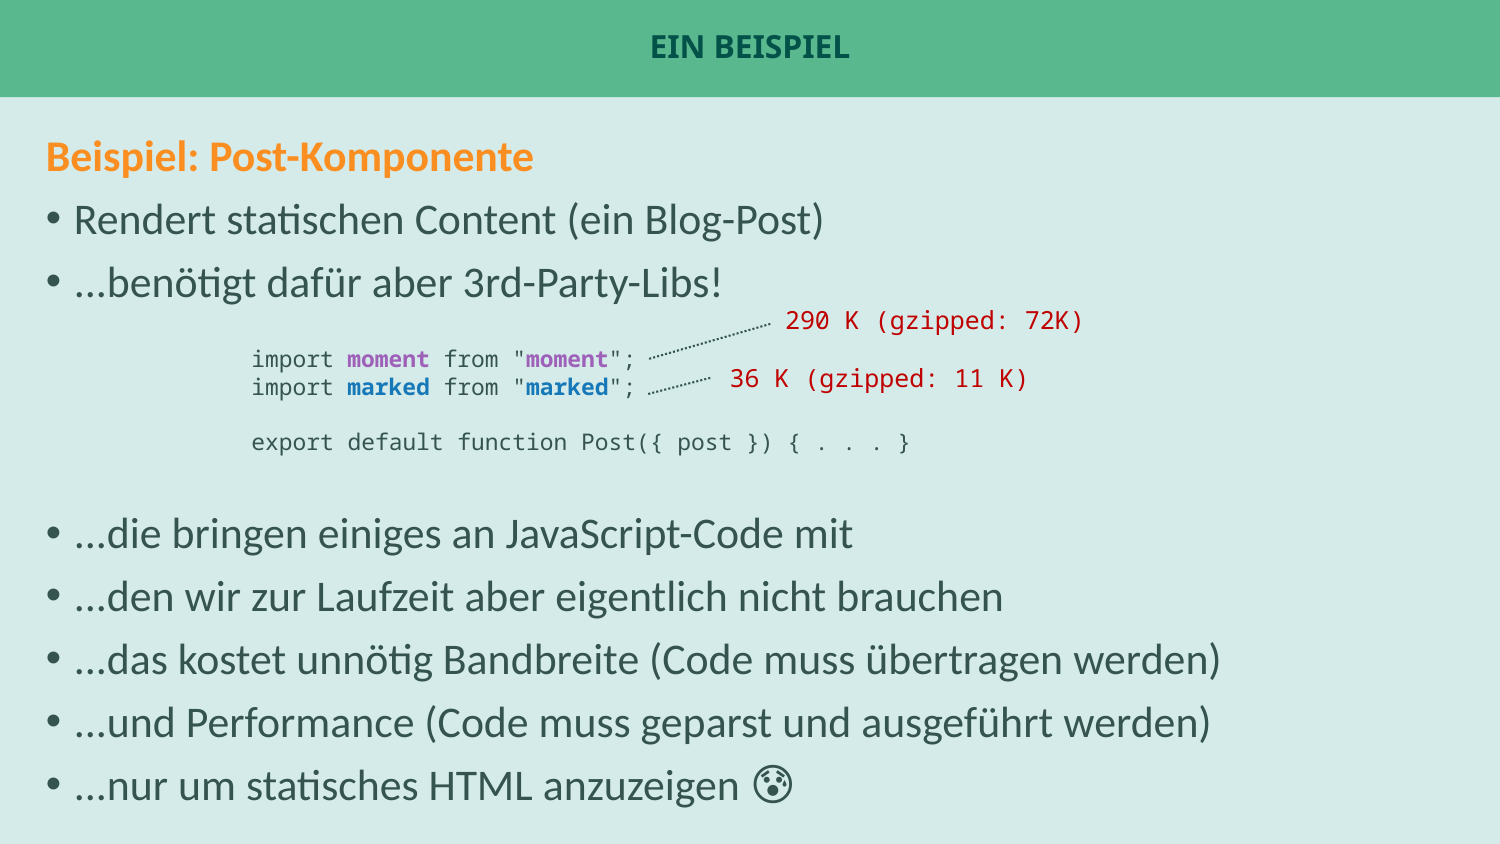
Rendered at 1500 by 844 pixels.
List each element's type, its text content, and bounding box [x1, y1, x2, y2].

list Beispiel: Post-Komponente Rendert statischen Content (ein Blog-Post) ...benötigt dafür aber 3rd-Party-Libs! ...die bringen einiges an JavaScript-Code mit ...den wir zur Laufzeit aber eigentlich nicht brauchen ...das kostet unnötig Bandbreite (Code muss übertragen werden) ...und Performance (Code muss geparst und ausgeführt werden) ...nur um statisches HTML anzuzeigen 😰 [30, 126, 1470, 844]
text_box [648, 377, 711, 394]
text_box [648, 323, 771, 360]
title Ein Beispiel [0, 0, 1500, 98]
text_box 290 K (gzipped: 72K) [770, 297, 1500, 342]
text_box import moment from "moment"; import marked from "marked"; export default function Post({ post }) { . . . } [236, 337, 1500, 490]
text_box 36 K (gzipped: 11 K) [714, 355, 1465, 400]
